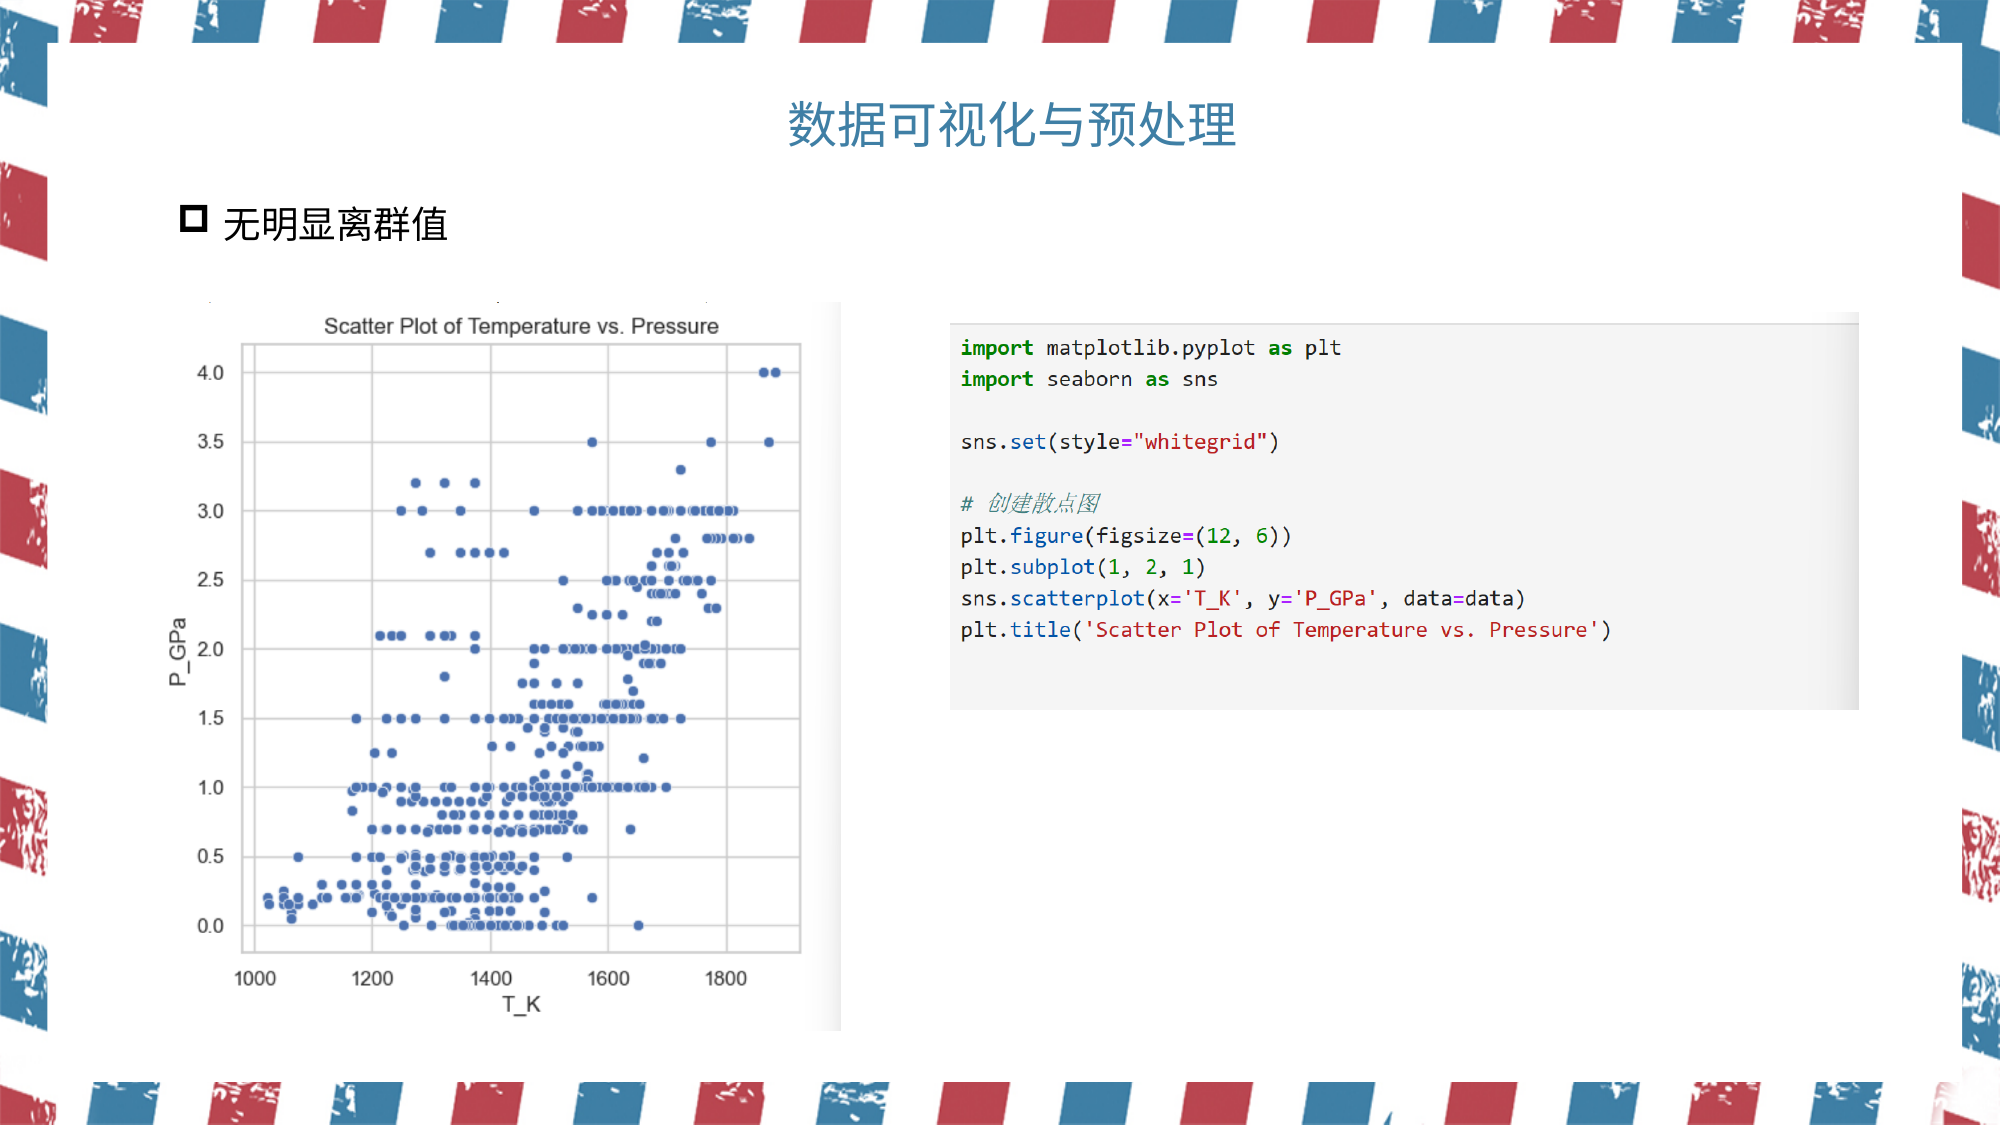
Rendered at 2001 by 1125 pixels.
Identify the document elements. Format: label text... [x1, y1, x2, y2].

text_box 无明显离群值 [162, 193, 922, 254]
text_box 数据可视化与预处理 [59, 78, 1967, 170]
picture [0, 0, 2000, 1125]
